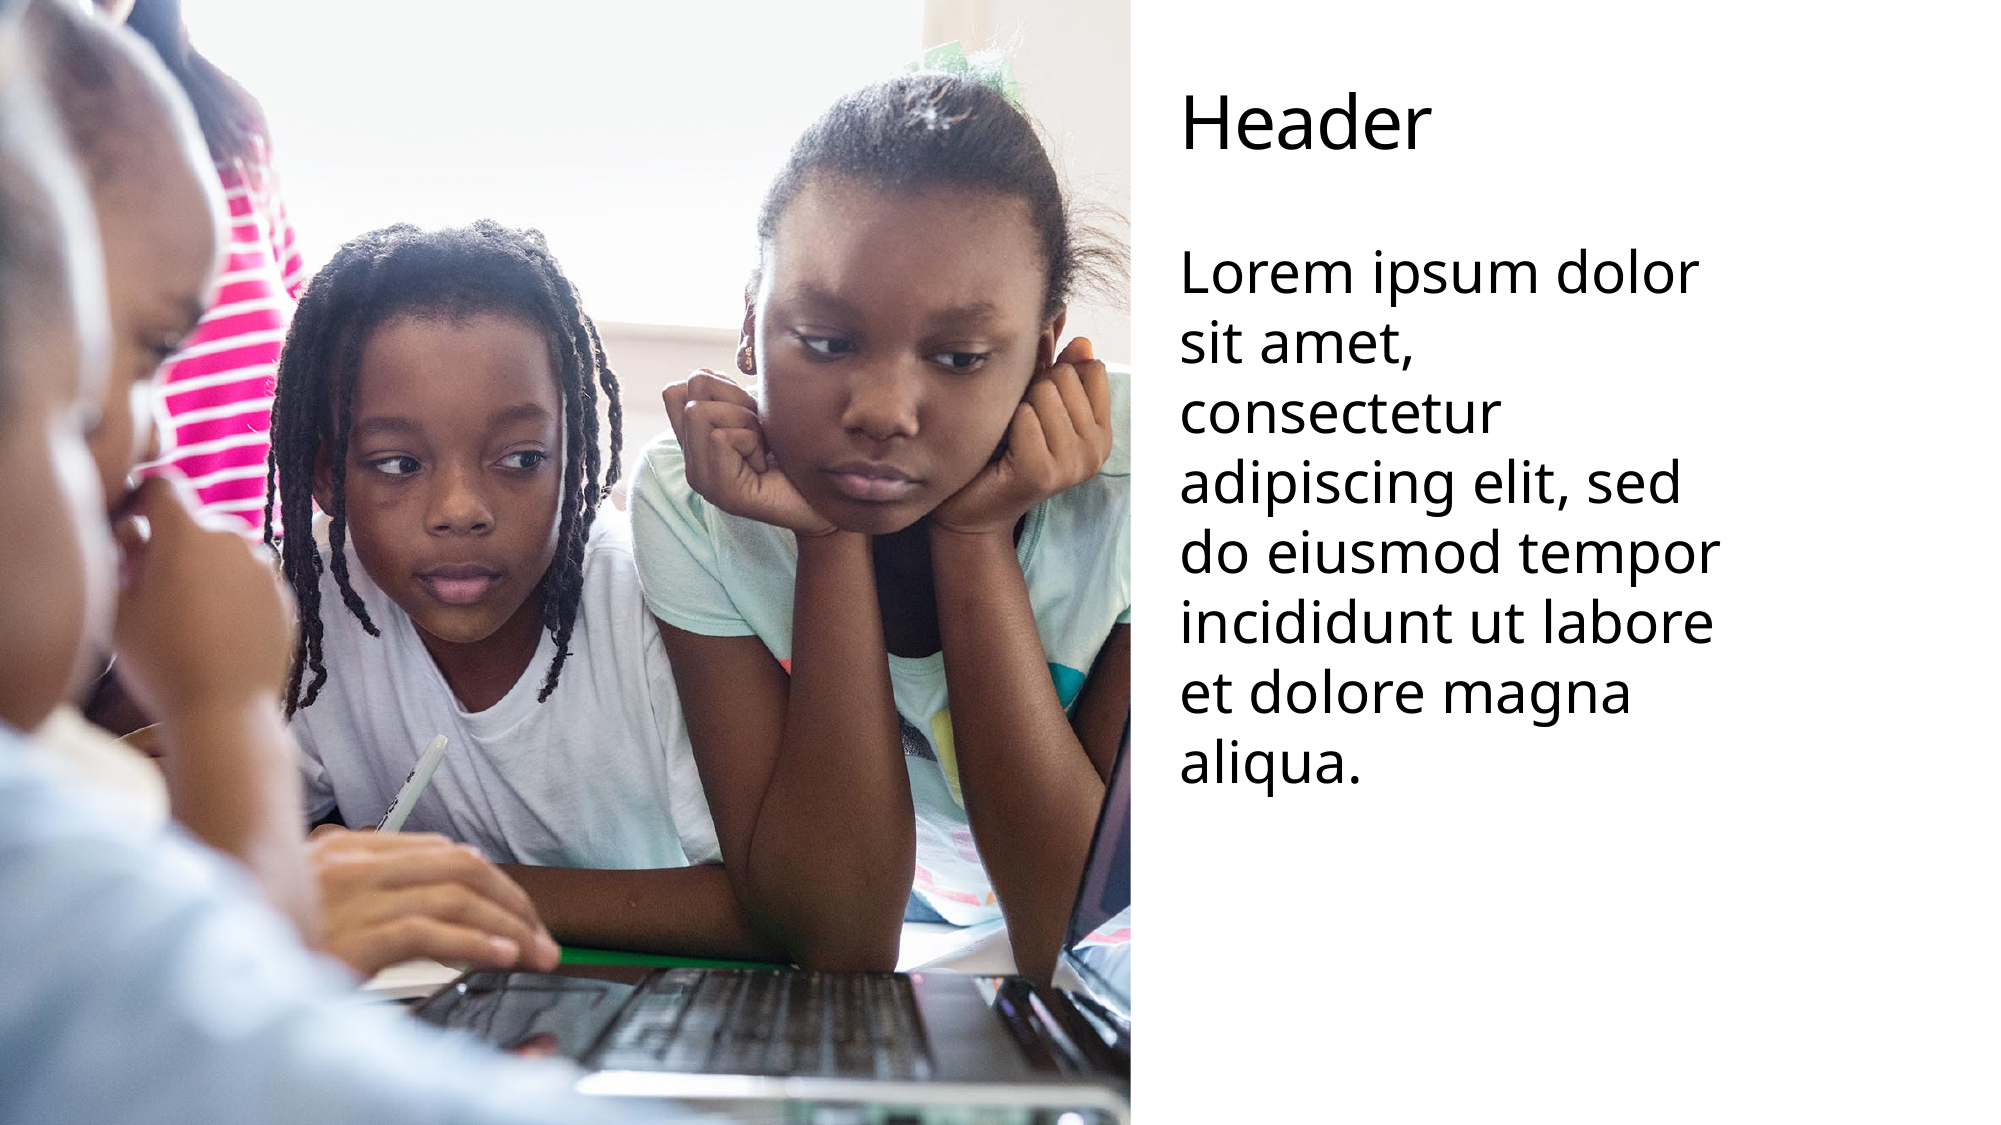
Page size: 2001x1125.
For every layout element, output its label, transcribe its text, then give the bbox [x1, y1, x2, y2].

title Header [1179, 75, 1905, 166]
list Lorem ipsum dolor sit amet, consectetur adipiscing elit, sed do eiusmod tempor incididunt ut labore et dolore magna aliqua. [1179, 235, 1750, 571]
picture [0, 0, 1131, 1125]
